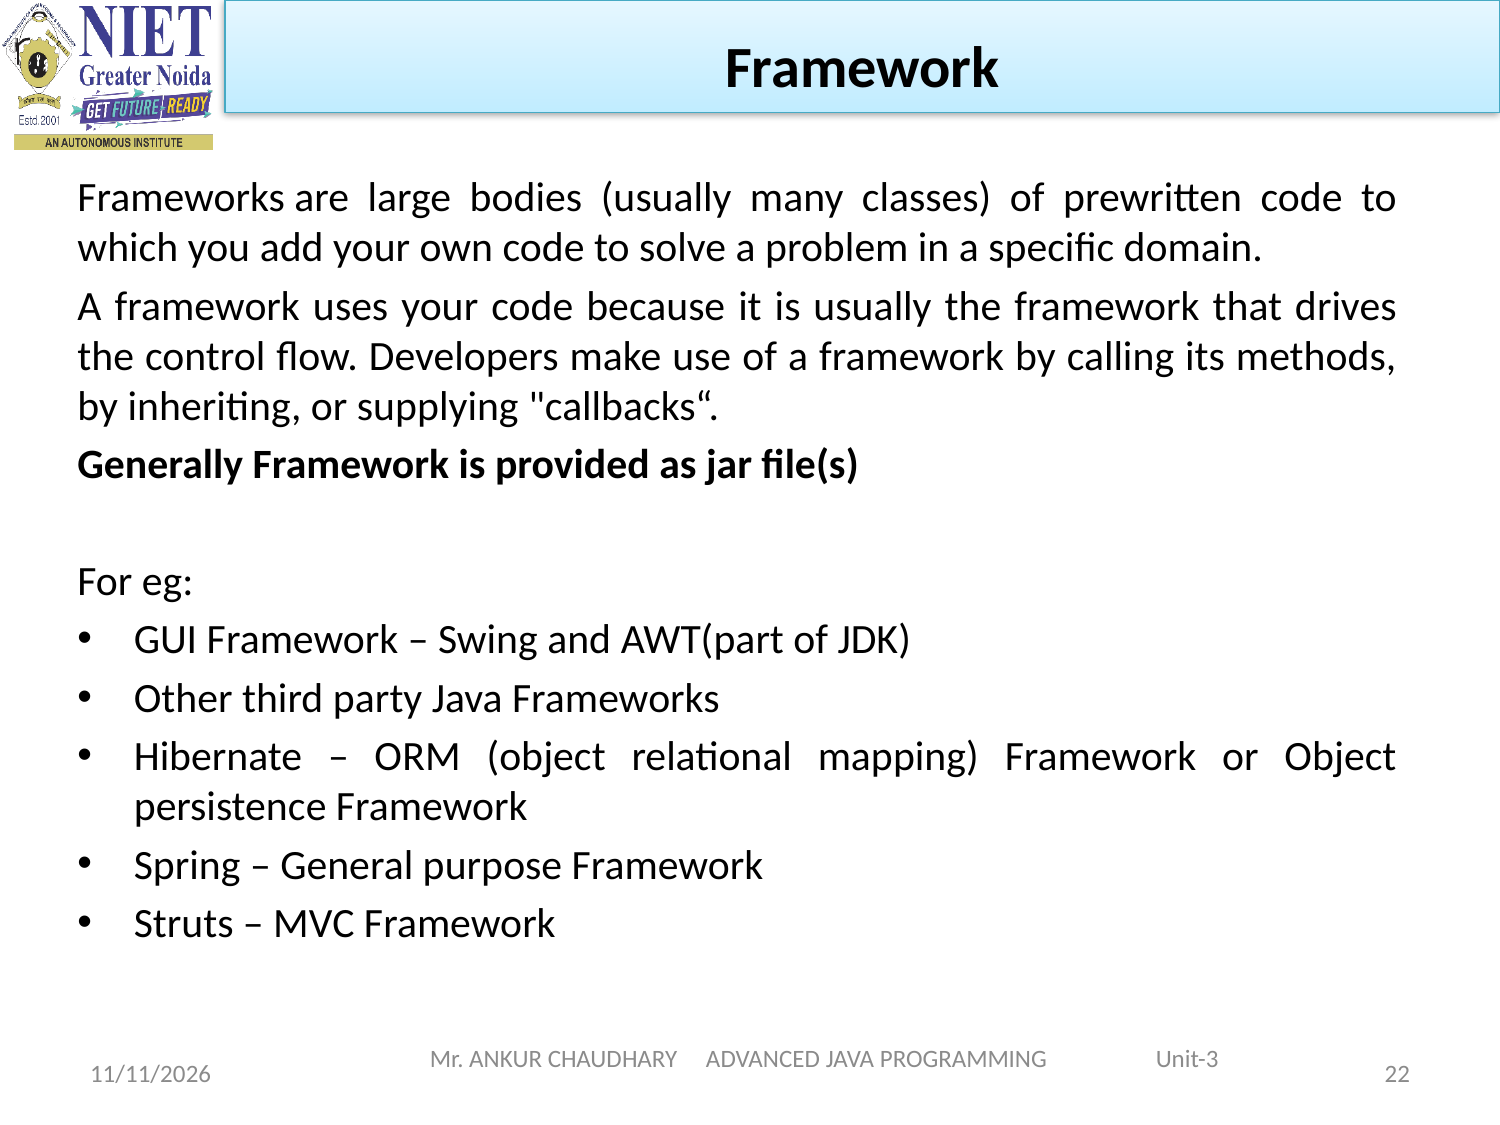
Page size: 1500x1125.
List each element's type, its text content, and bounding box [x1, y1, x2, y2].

list Frameworks are large bodies (usually many classes) of prewritten code to which you add your own code to solve a problem in a specific domain. A framework uses your code because it is usually the framework that drives the control flow. Developers make use of a framework by calling its methods, by inheriting, or supplying "callbacks“. Generally Framework is provided as jar file(s) For eg: GUI Framework – Swing and AWT(part of JDK) Other third party Java Frameworks Hibernate – ORM (object relational mapping) Framework or Object persistence Framework Spring – General purpose Framework Struts – MVC Framework [62, 162, 1413, 1000]
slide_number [75, 1042, 412, 1103]
slide_number 22 [1074, 1042, 1425, 1103]
text_box Framework [224, 0, 1500, 113]
footer Mr. ANKUR CHAUDHARY ADVANCED JAVA PROGRAMMING Unit-3 [412, 1042, 1074, 1103]
picture [2, 3, 213, 150]
